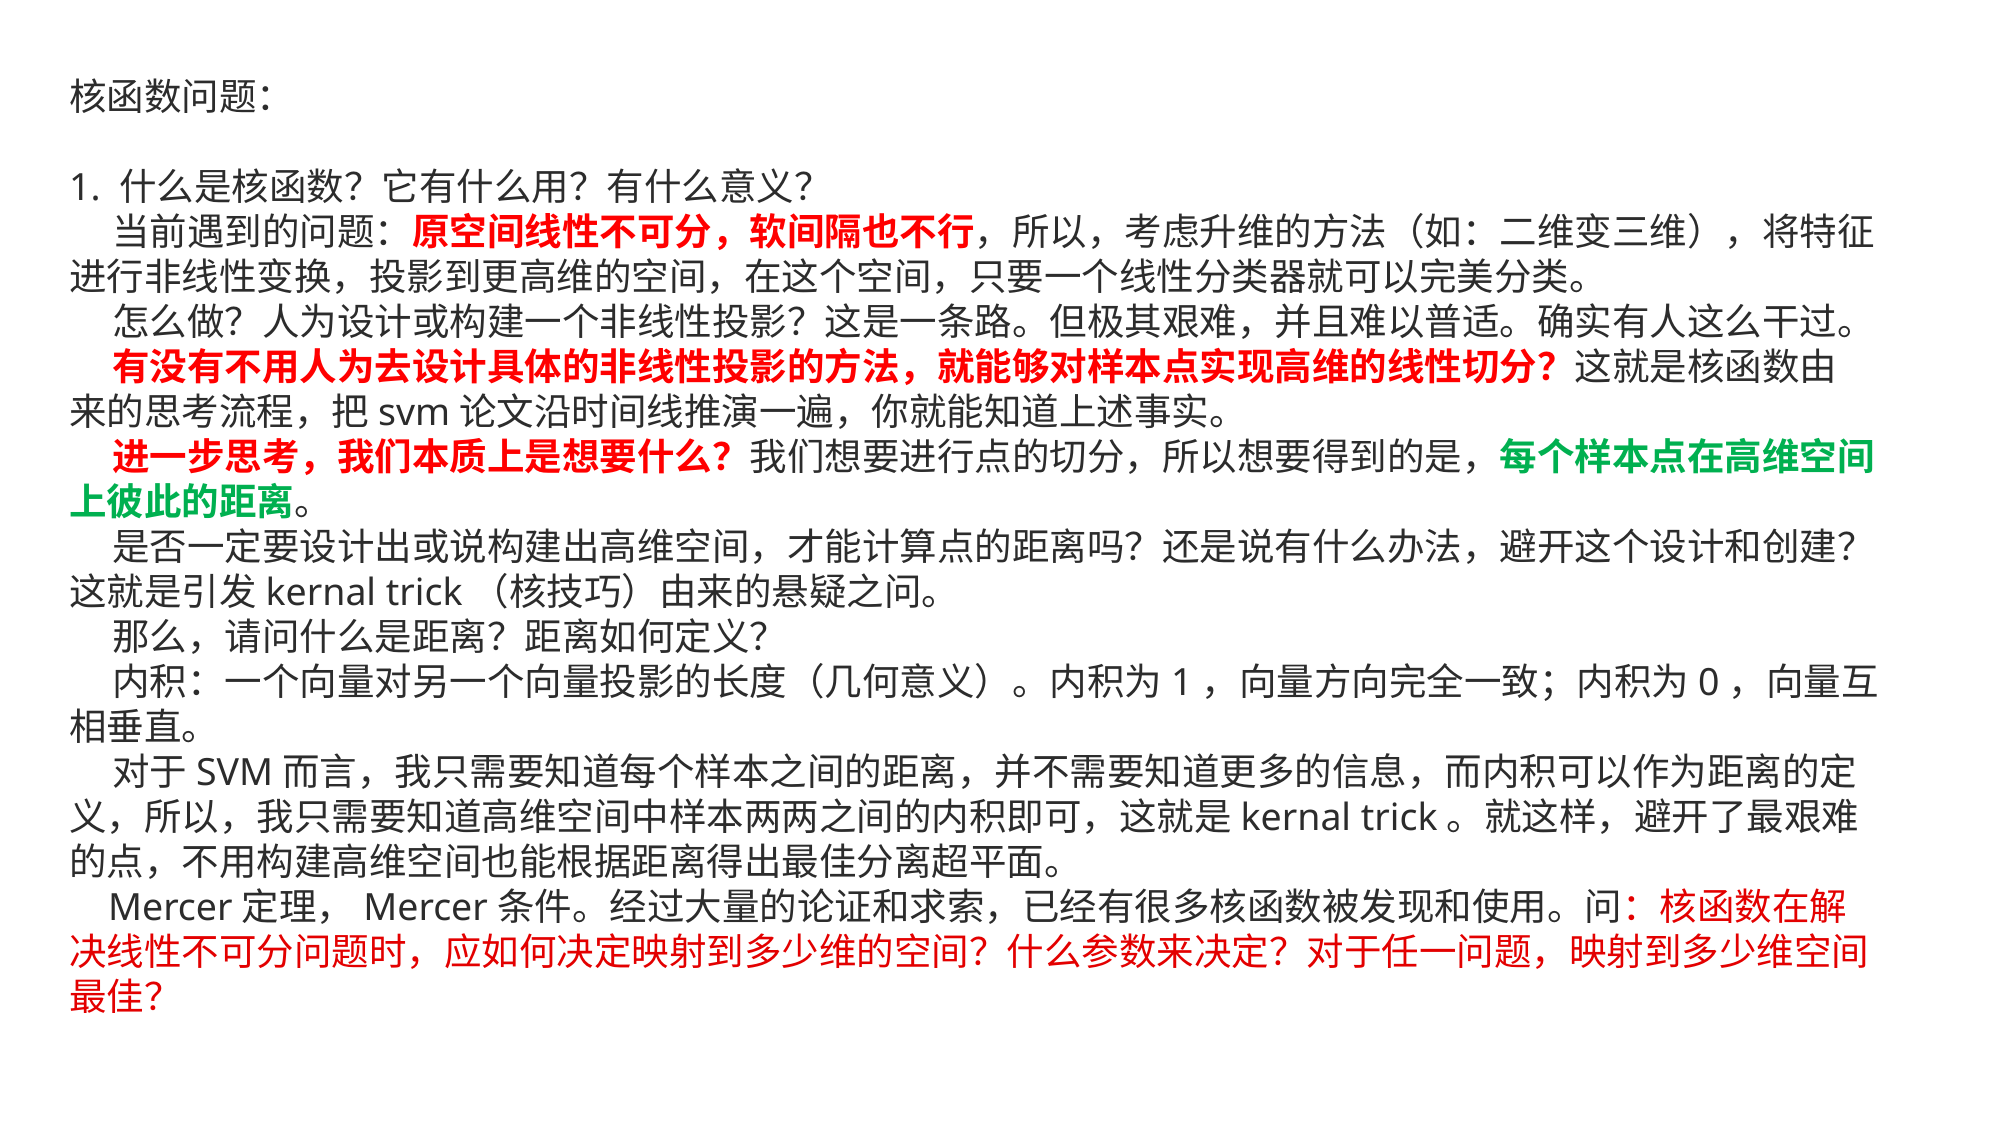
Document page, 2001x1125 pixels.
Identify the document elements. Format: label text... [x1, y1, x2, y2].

text_box 核函数问题： 1. 什么是核函数？它有什么用？有什么意义？ 当前遇到的问题：原空间线性不可分，软间隔也不行，所以，考虑升维的方法（如：二维变三维），将特征进行非线性变换，投影到更高维的空间，在这个空间，只要一个线性分类器就可以完美分类。 怎么做？人为设计或构建一个非线性投影？这是一条路。但极其艰难，并且难以普适。确实有人这么干过。 有没有不用人为去设计具体的非线性投影的方法，就能够对样本点实现高维的线性切分？这就是核函数由 来的思考流程，把svm论文沿时间线推演一遍，你就能知道上述事实。 进一步思考，我们本质上是想要什么？我们想要进行点的切分，所以想要得到的是，每个样本点在高维空间上彼此的距离。 是否一定要设计出或说构建出高维空间，才能计算点的距离吗？还是说有什么办法，避开这个设计和创建？这就是引发kernal trick（核技巧）由来的悬疑之问。 那么，请问什么是距离？距离如何定义？ 内积：一个向量对另一个向量投影的长度（几何意义）。内积为1，向量方向完全一致；内积为0，向量互相垂直。 对于SVM而言，我只需要知道每个样本之间的距离，并不需要知道更多的信息，而内积可以作为距离的定义，所以，我只需要知道高维空间中样本两两之间的内积即可，这就是kernal trick。就这样，避开了最艰难的点，不用构建高维空间也能根据距离得出最佳分离超平面。 Mercer定理，Mercer条件。经过大量的论证和求索，已经有很多核函数被发现和使用。问：核函数在解决线性不可分问题时，应如何决定映射到多少维的空间？什么参数来决定？对于任一问题，映射到多少维空间最佳？ [54, 65, 1896, 1025]
